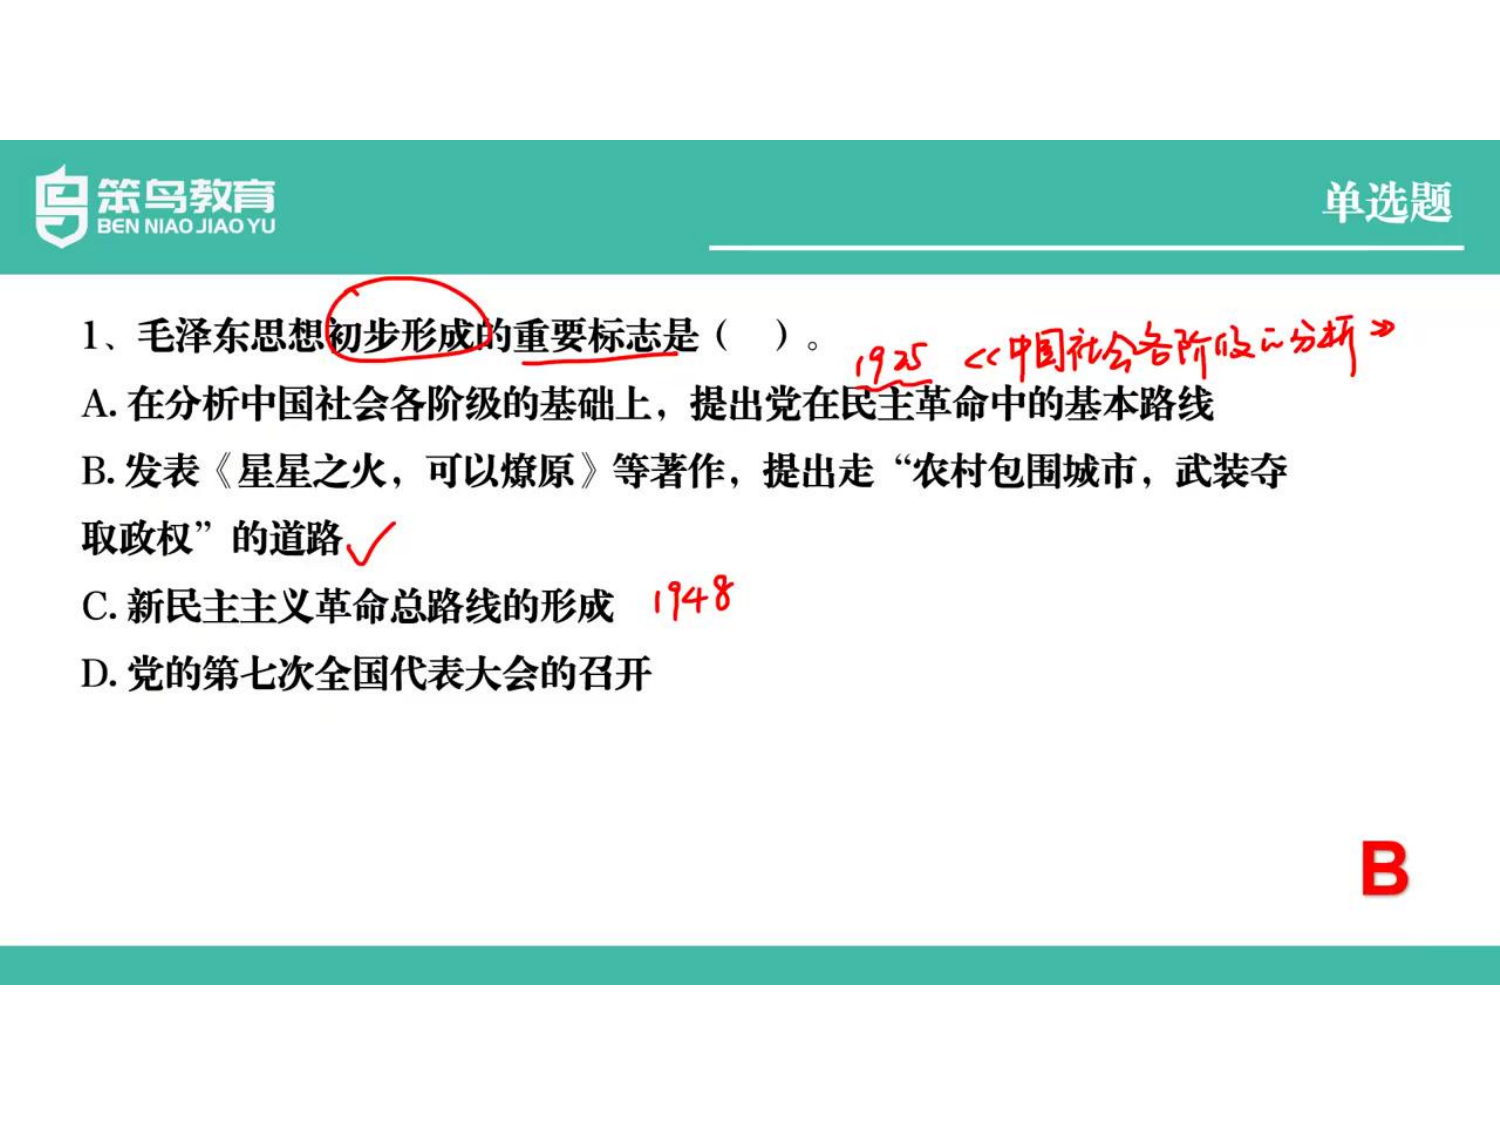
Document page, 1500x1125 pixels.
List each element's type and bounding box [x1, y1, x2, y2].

picture [0, 140, 1500, 985]
